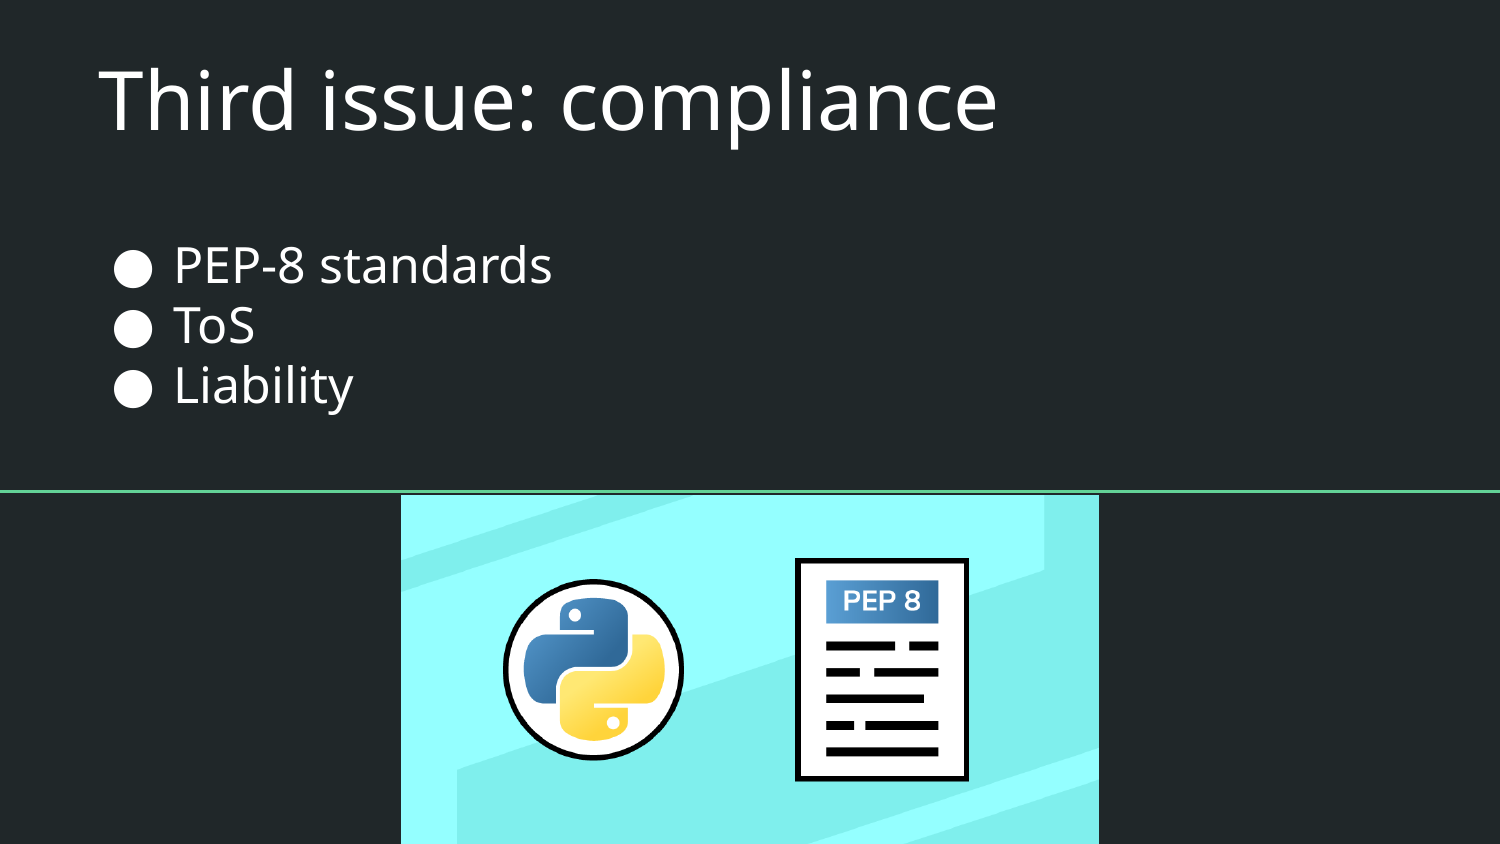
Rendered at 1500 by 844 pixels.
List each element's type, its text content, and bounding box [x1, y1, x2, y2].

subtitle PEP-8 standards ToS Liability [83, 218, 1417, 446]
picture [401, 494, 1099, 844]
title Third issue: compliance [83, 32, 1417, 162]
